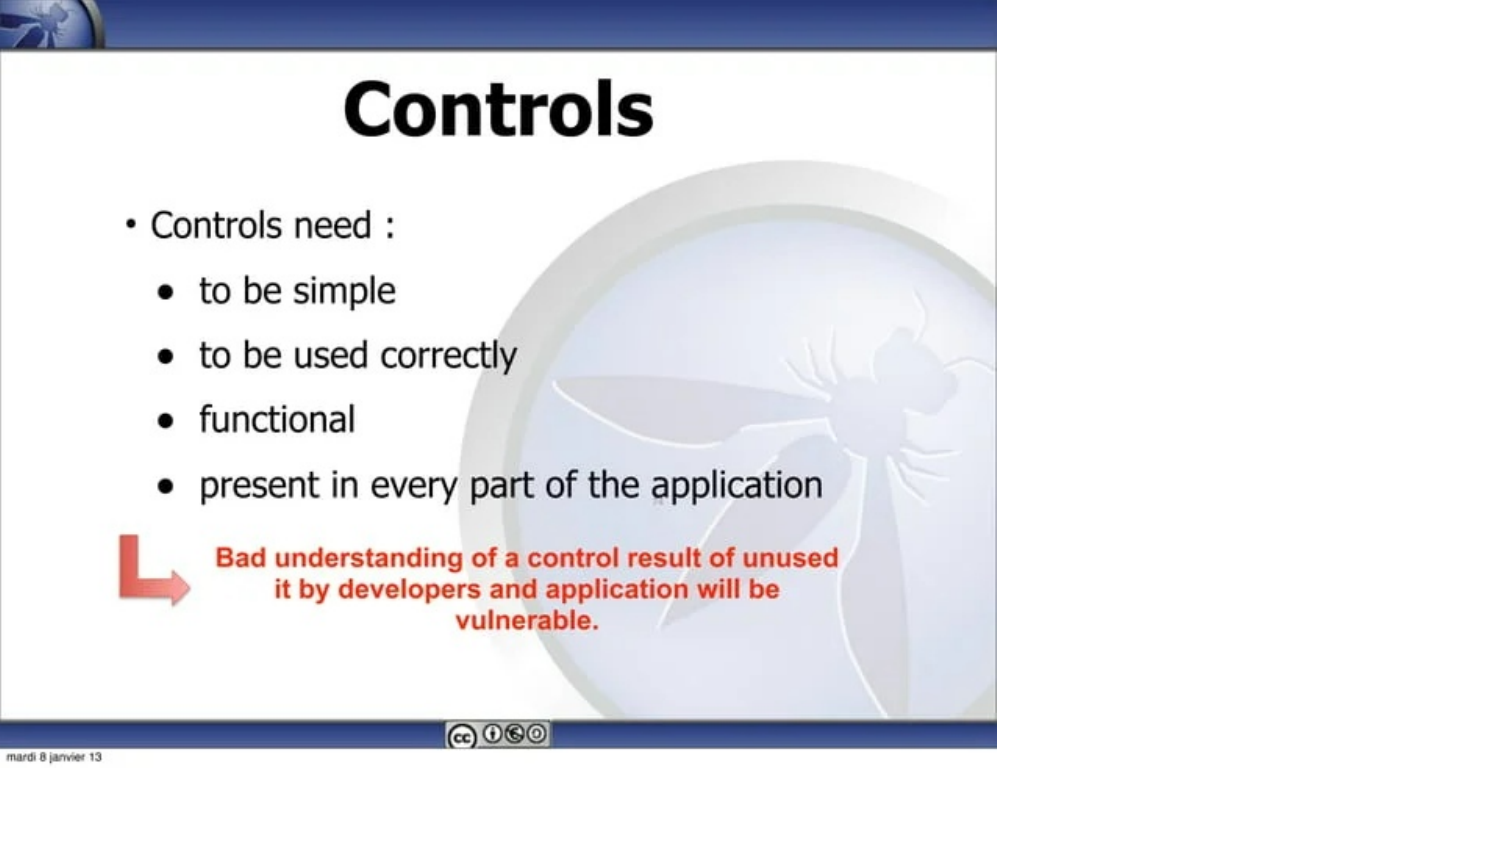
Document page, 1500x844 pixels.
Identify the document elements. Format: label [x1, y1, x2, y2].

picture [0, 0, 997, 768]
